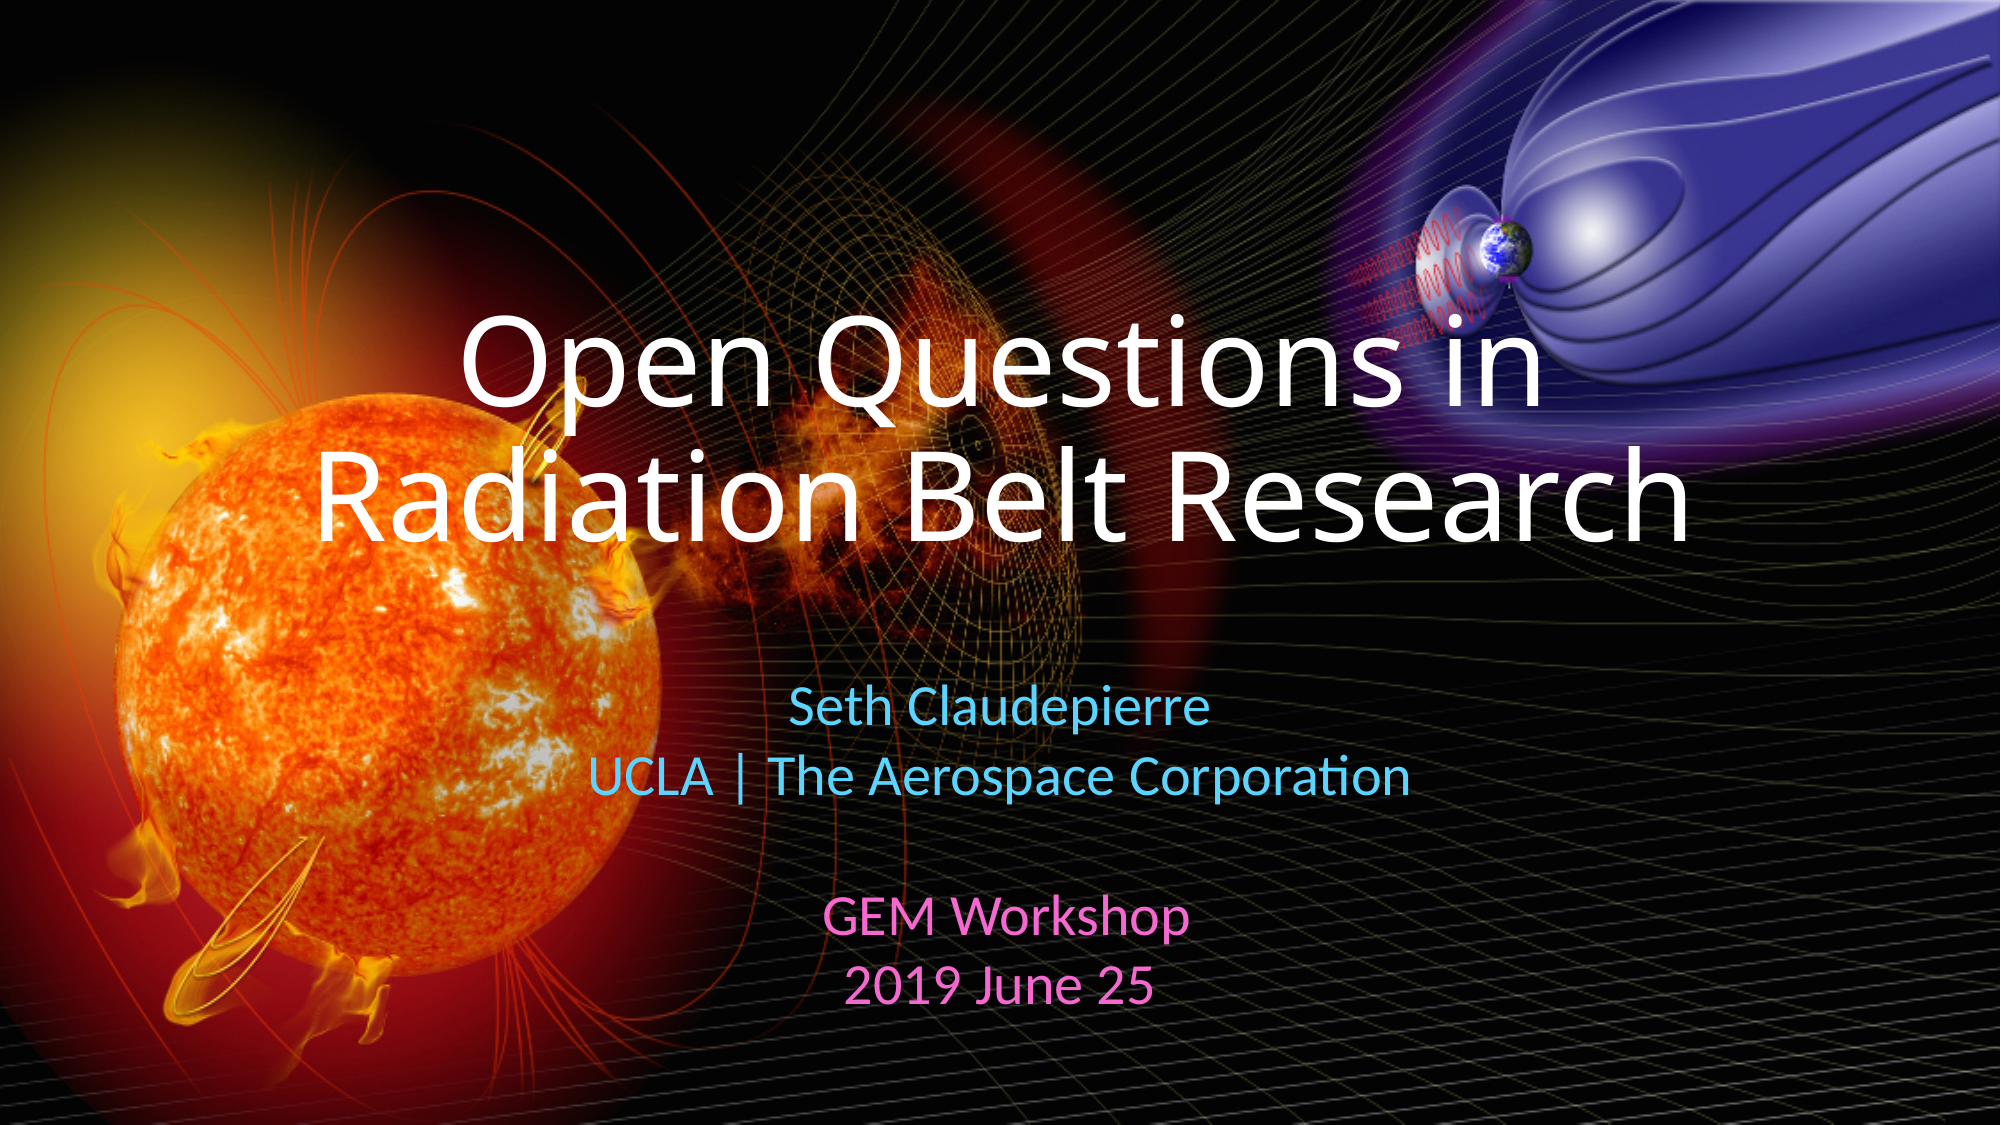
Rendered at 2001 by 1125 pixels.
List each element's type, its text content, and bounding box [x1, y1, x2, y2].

title Open Questions in Radiation Belt Research [233, 184, 1773, 576]
picture [0, 0, 2000, 1125]
